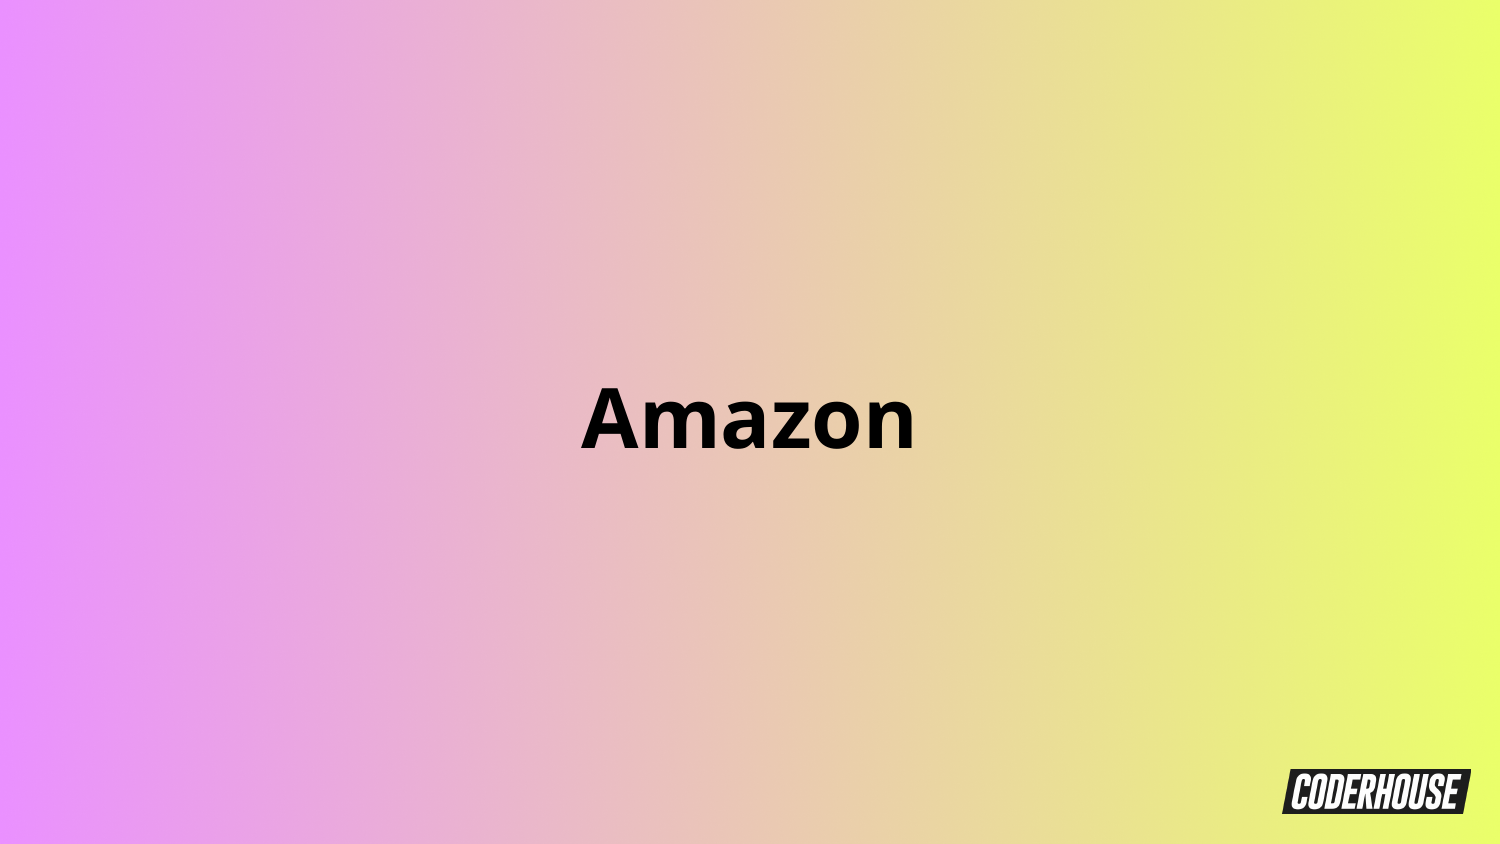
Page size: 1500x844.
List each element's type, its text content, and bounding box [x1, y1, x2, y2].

text_box Amazon [239, 361, 1261, 482]
picture [0, 0, 1500, 844]
